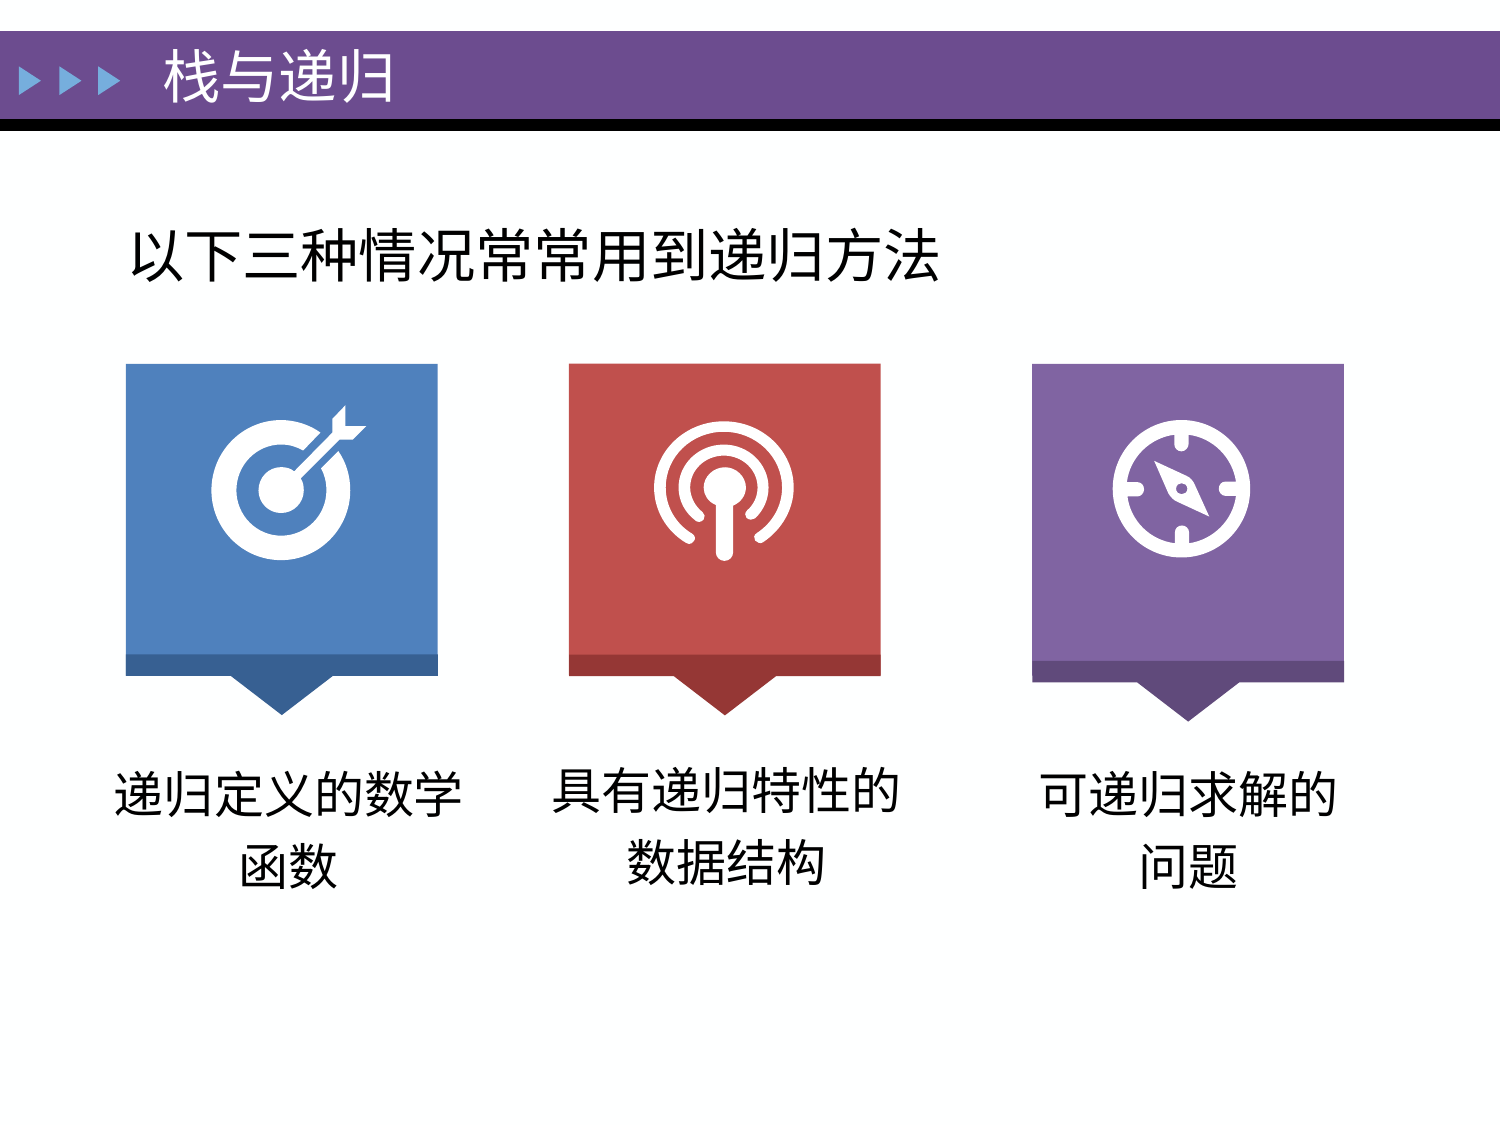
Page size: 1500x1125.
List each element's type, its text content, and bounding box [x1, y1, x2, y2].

text_box 栈与递归 [147, 19, 1158, 132]
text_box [550, 363, 904, 835]
text_box 以下三种情况常常用到递归方法 [111, 208, 1264, 297]
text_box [112, 363, 466, 839]
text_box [1031, 363, 1345, 839]
